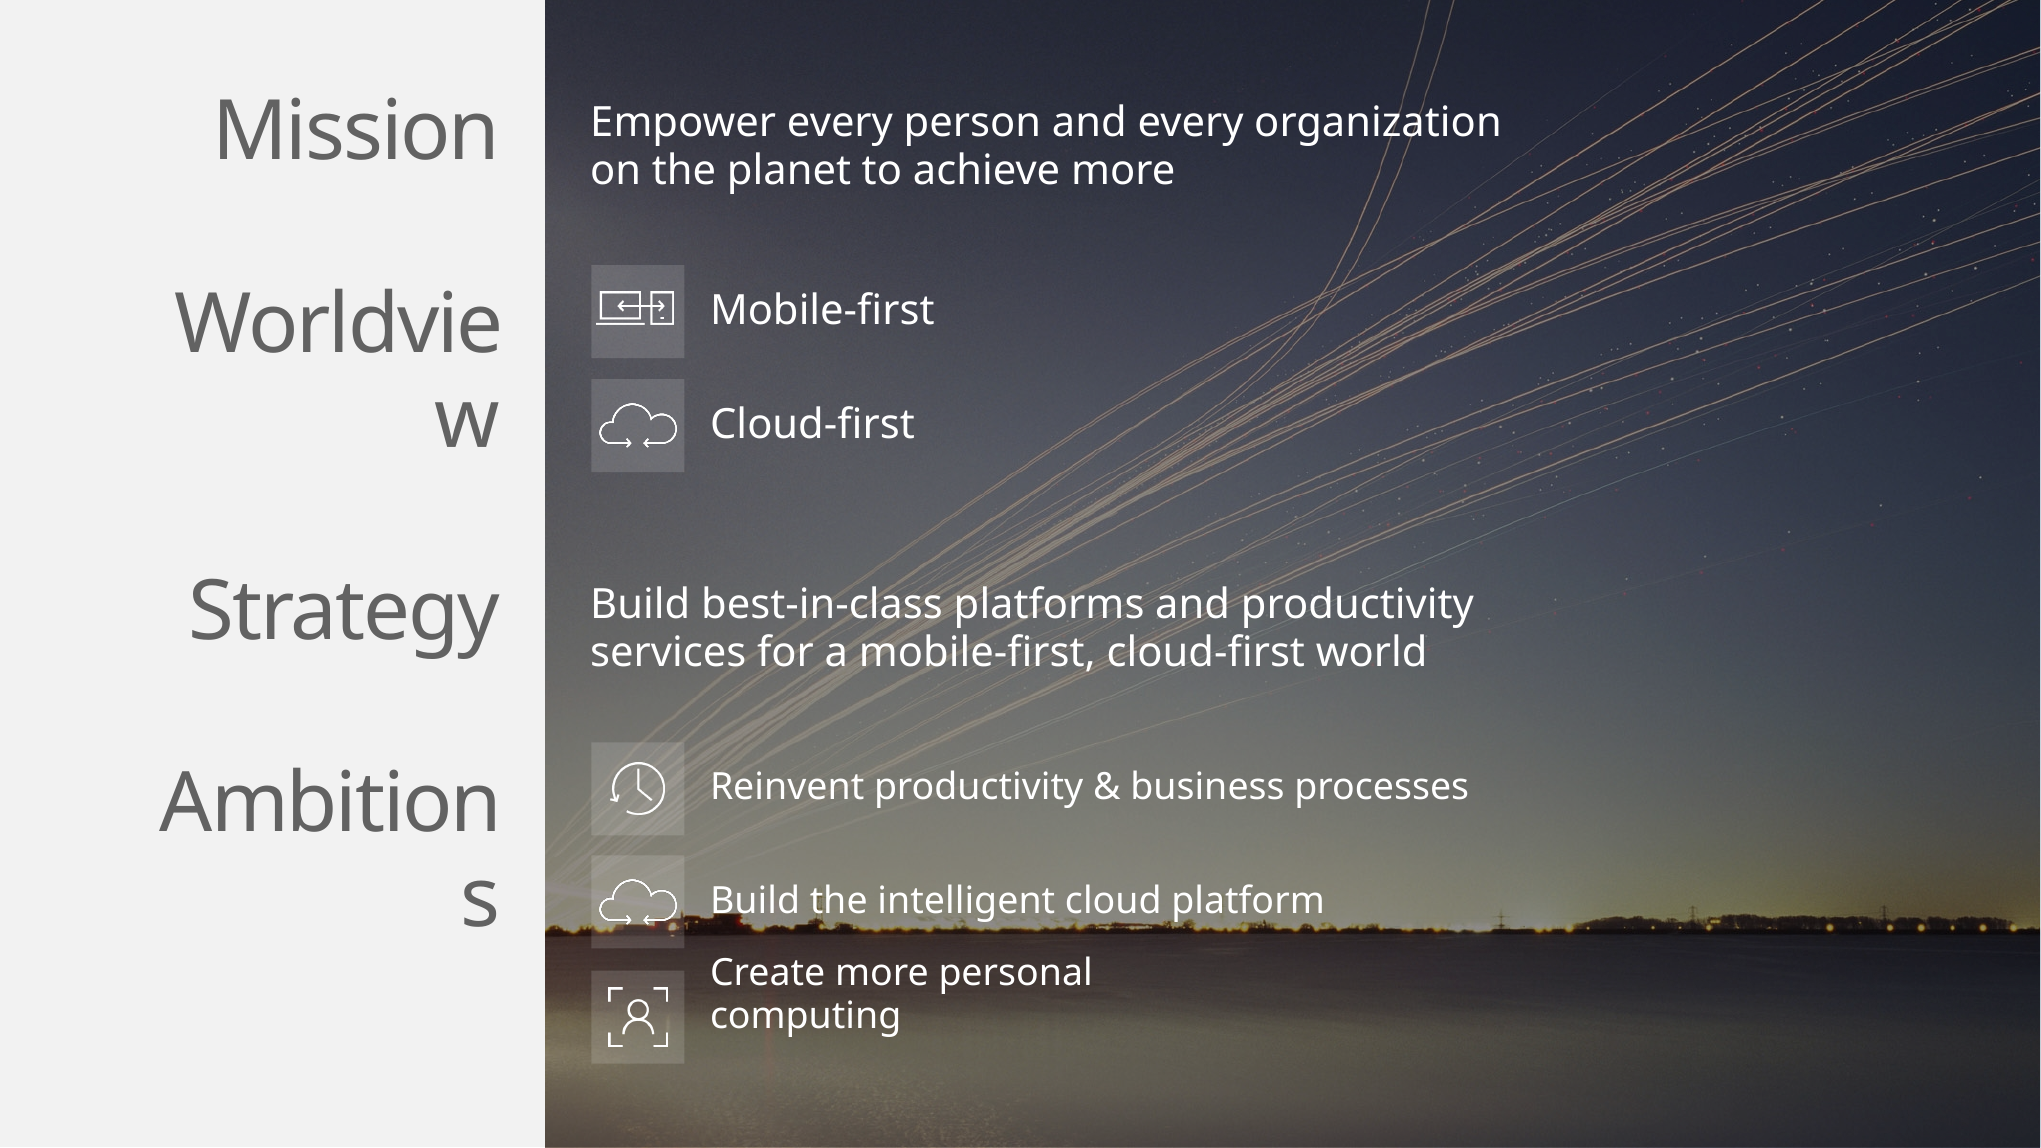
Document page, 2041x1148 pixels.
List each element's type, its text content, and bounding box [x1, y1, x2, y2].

text_box Worldview [121, 268, 515, 474]
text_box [591, 970, 685, 1064]
text_box Strategy [121, 556, 515, 666]
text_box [591, 742, 685, 836]
text_box Ambitions [121, 748, 515, 954]
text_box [591, 264, 685, 359]
picture [544, 0, 2041, 1148]
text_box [591, 855, 685, 949]
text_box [591, 378, 685, 473]
text_box Mission [162, 76, 515, 187]
